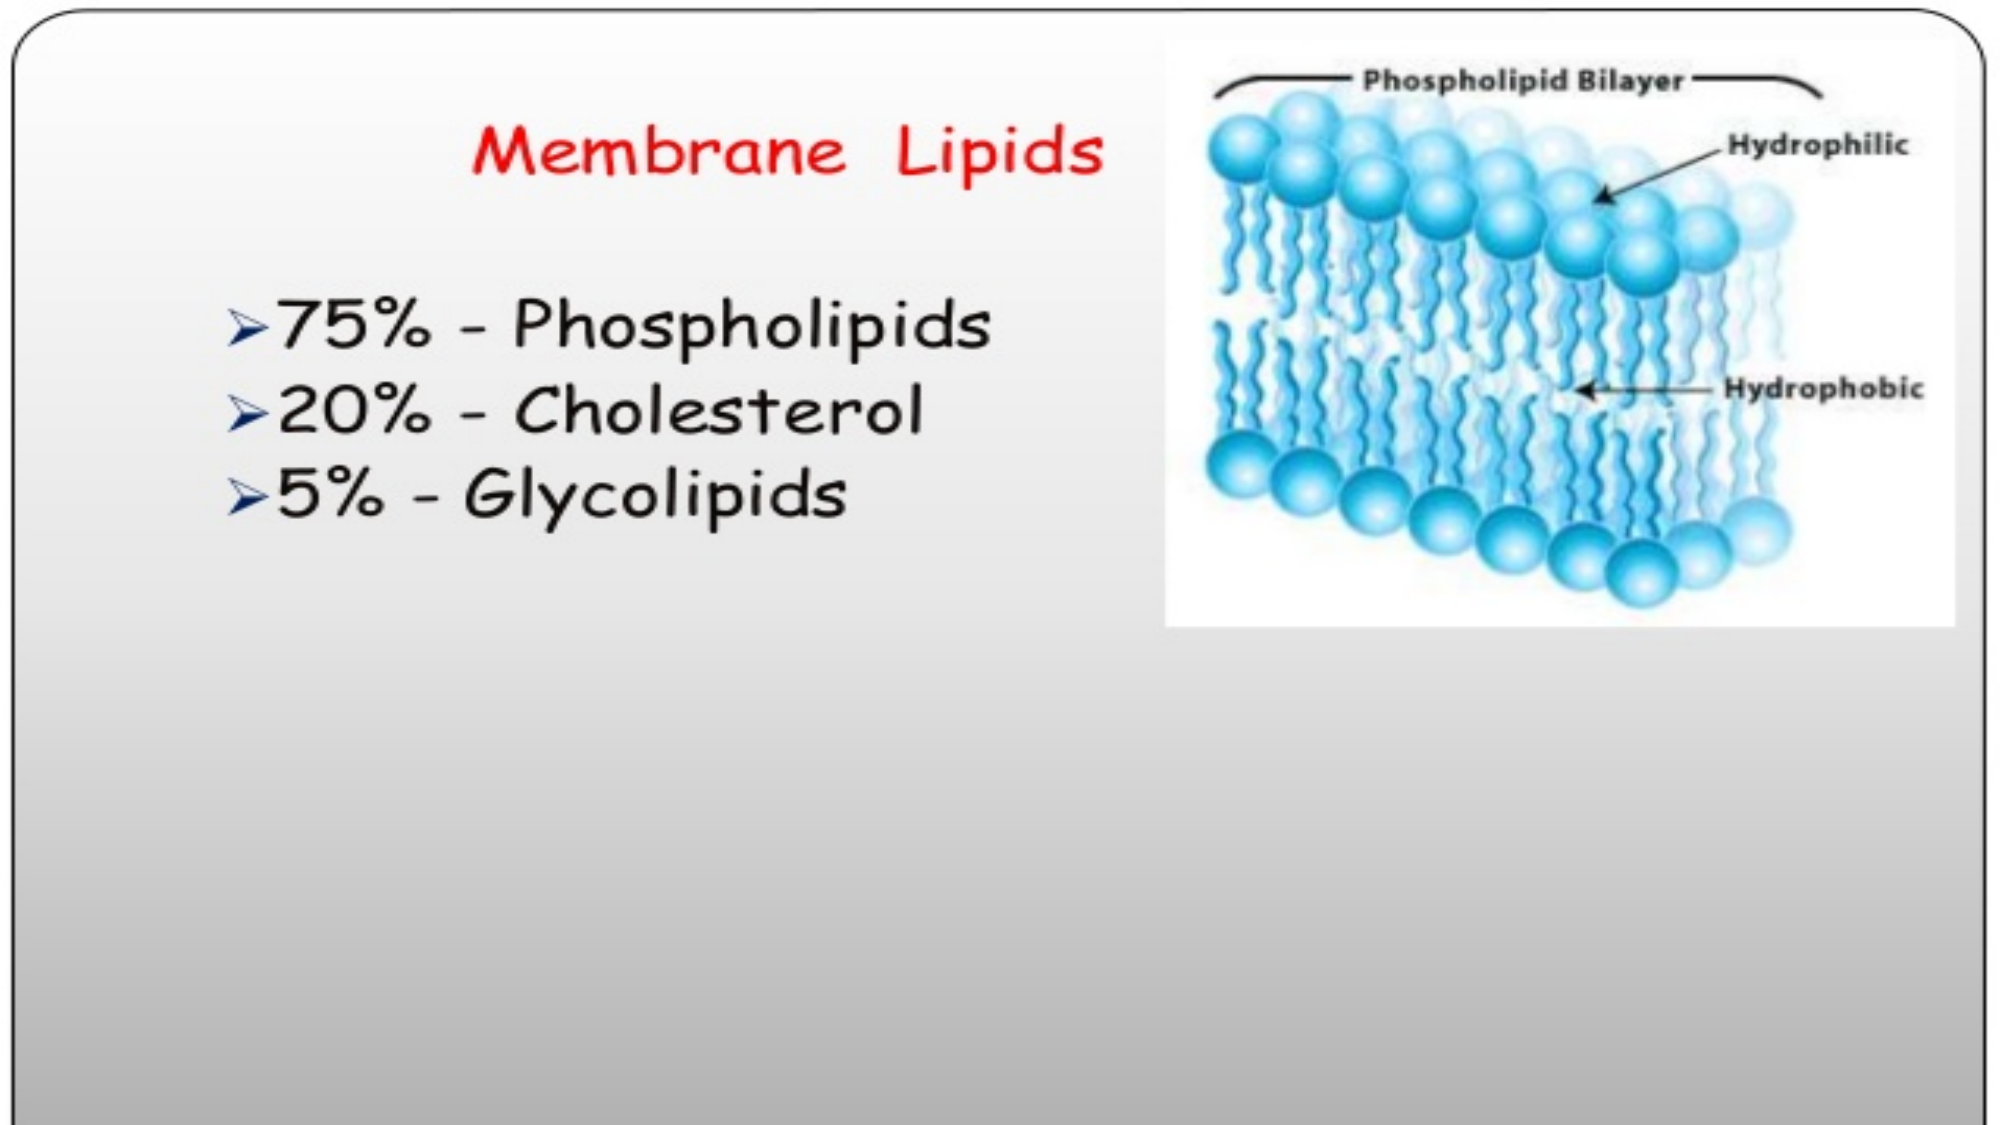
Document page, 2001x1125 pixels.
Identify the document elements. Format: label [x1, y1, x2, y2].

list [0, 0, 2000, 1125]
